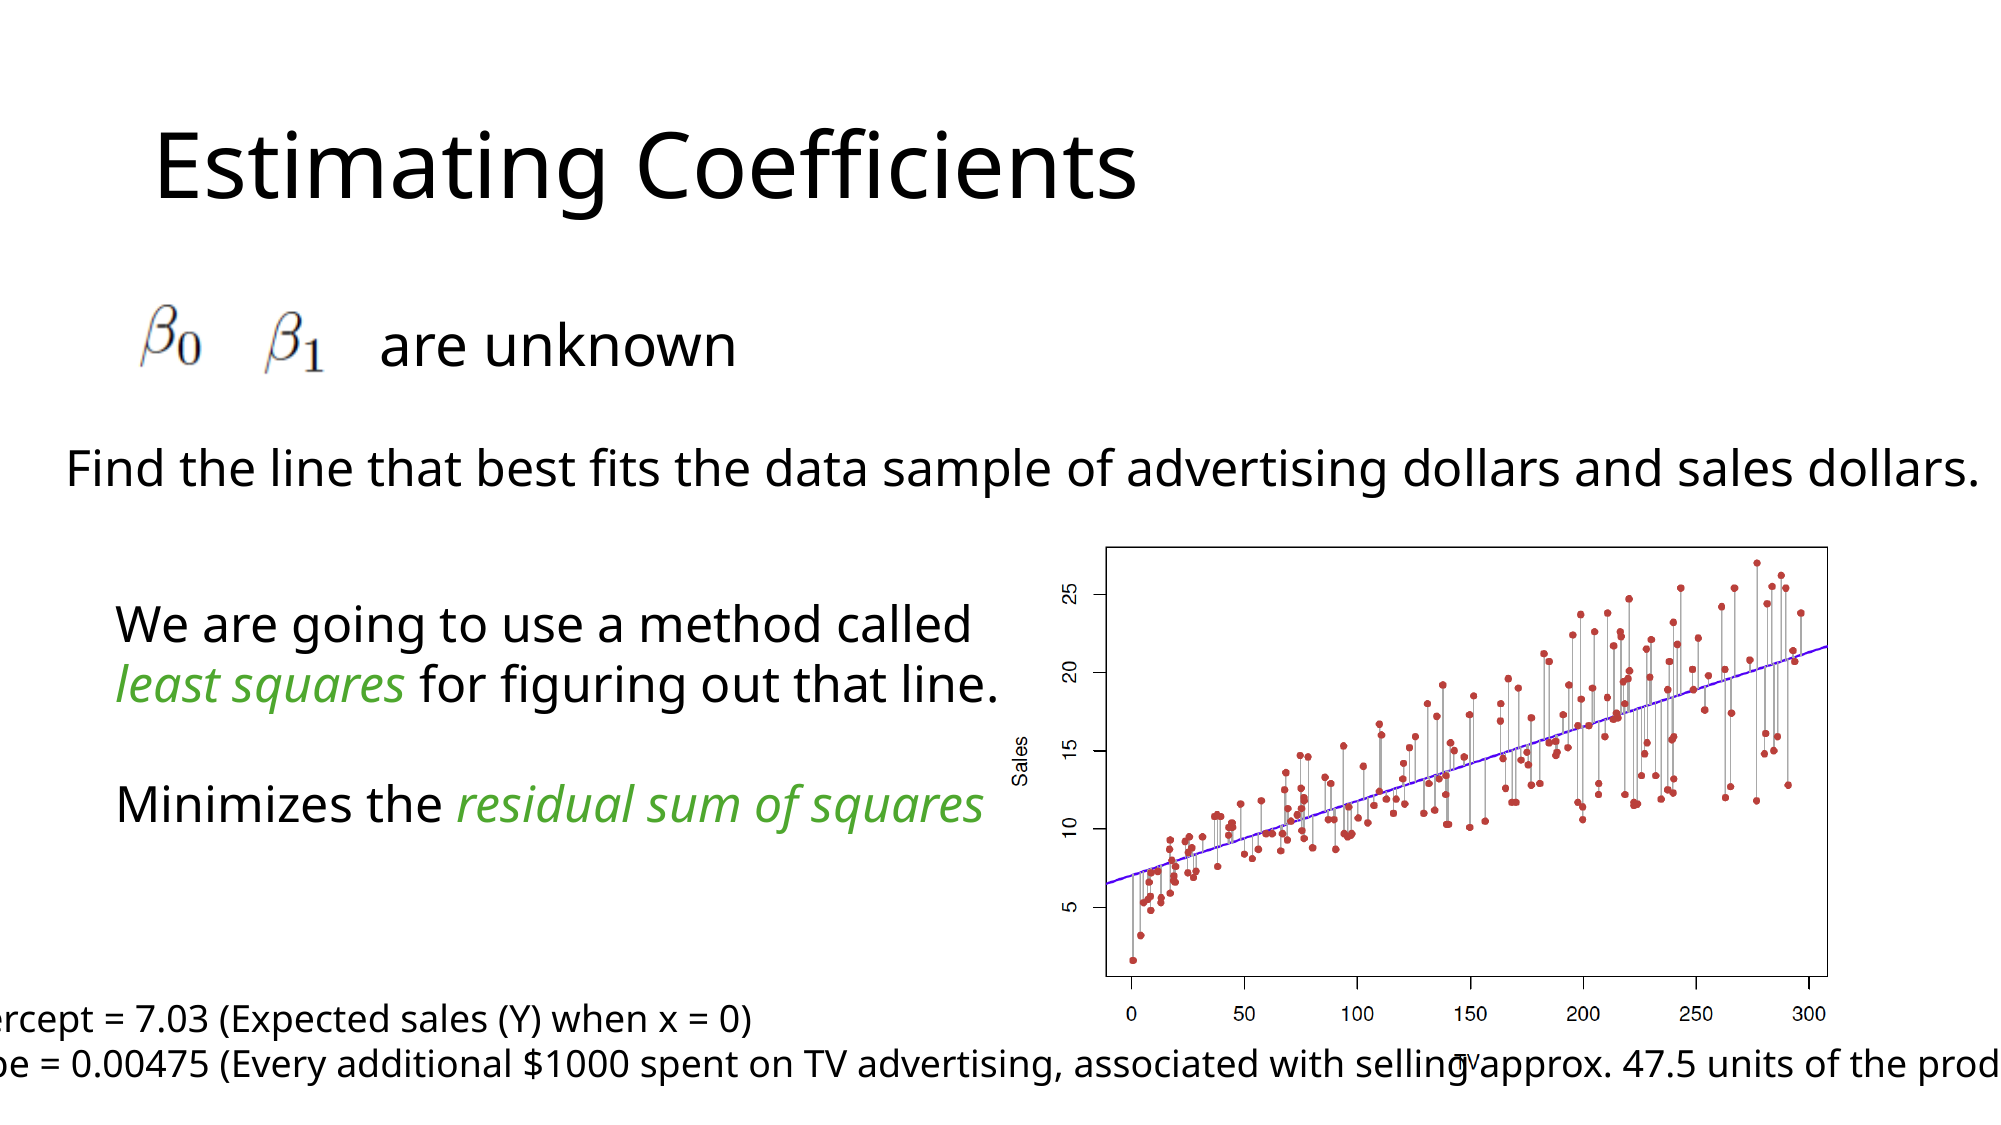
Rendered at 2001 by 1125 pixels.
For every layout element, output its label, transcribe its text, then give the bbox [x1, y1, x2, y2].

text_box We are going to use a method called least squares for figuring out that line. Minimizes the residual sum of squares [100, 585, 992, 841]
text_box Find the line that best fits the data sample of advertising dollars and sales dollars. [50, 429, 2000, 504]
picture [992, 536, 1933, 1094]
picture [136, 280, 221, 398]
title Estimating Coefficients [137, 59, 1863, 278]
list are unknown [364, 309, 838, 398]
text_box Intercept = 7.03 (Expected sales (Y) when x = 0) Slope = 0.00475 (Every additional $1000 spent on TV advertising, associated with selling approx. 47.5 units of the product) [1933, 987, 2000, 1093]
picture [259, 287, 326, 390]
text_box Intercept = 7.03 (Expected sales (Y) when x = 0) Slope = 0.00475 (Every additional $1000 spent on TV advertising, associated with selling approx. 47.5 units of the product) [0, 987, 992, 1093]
